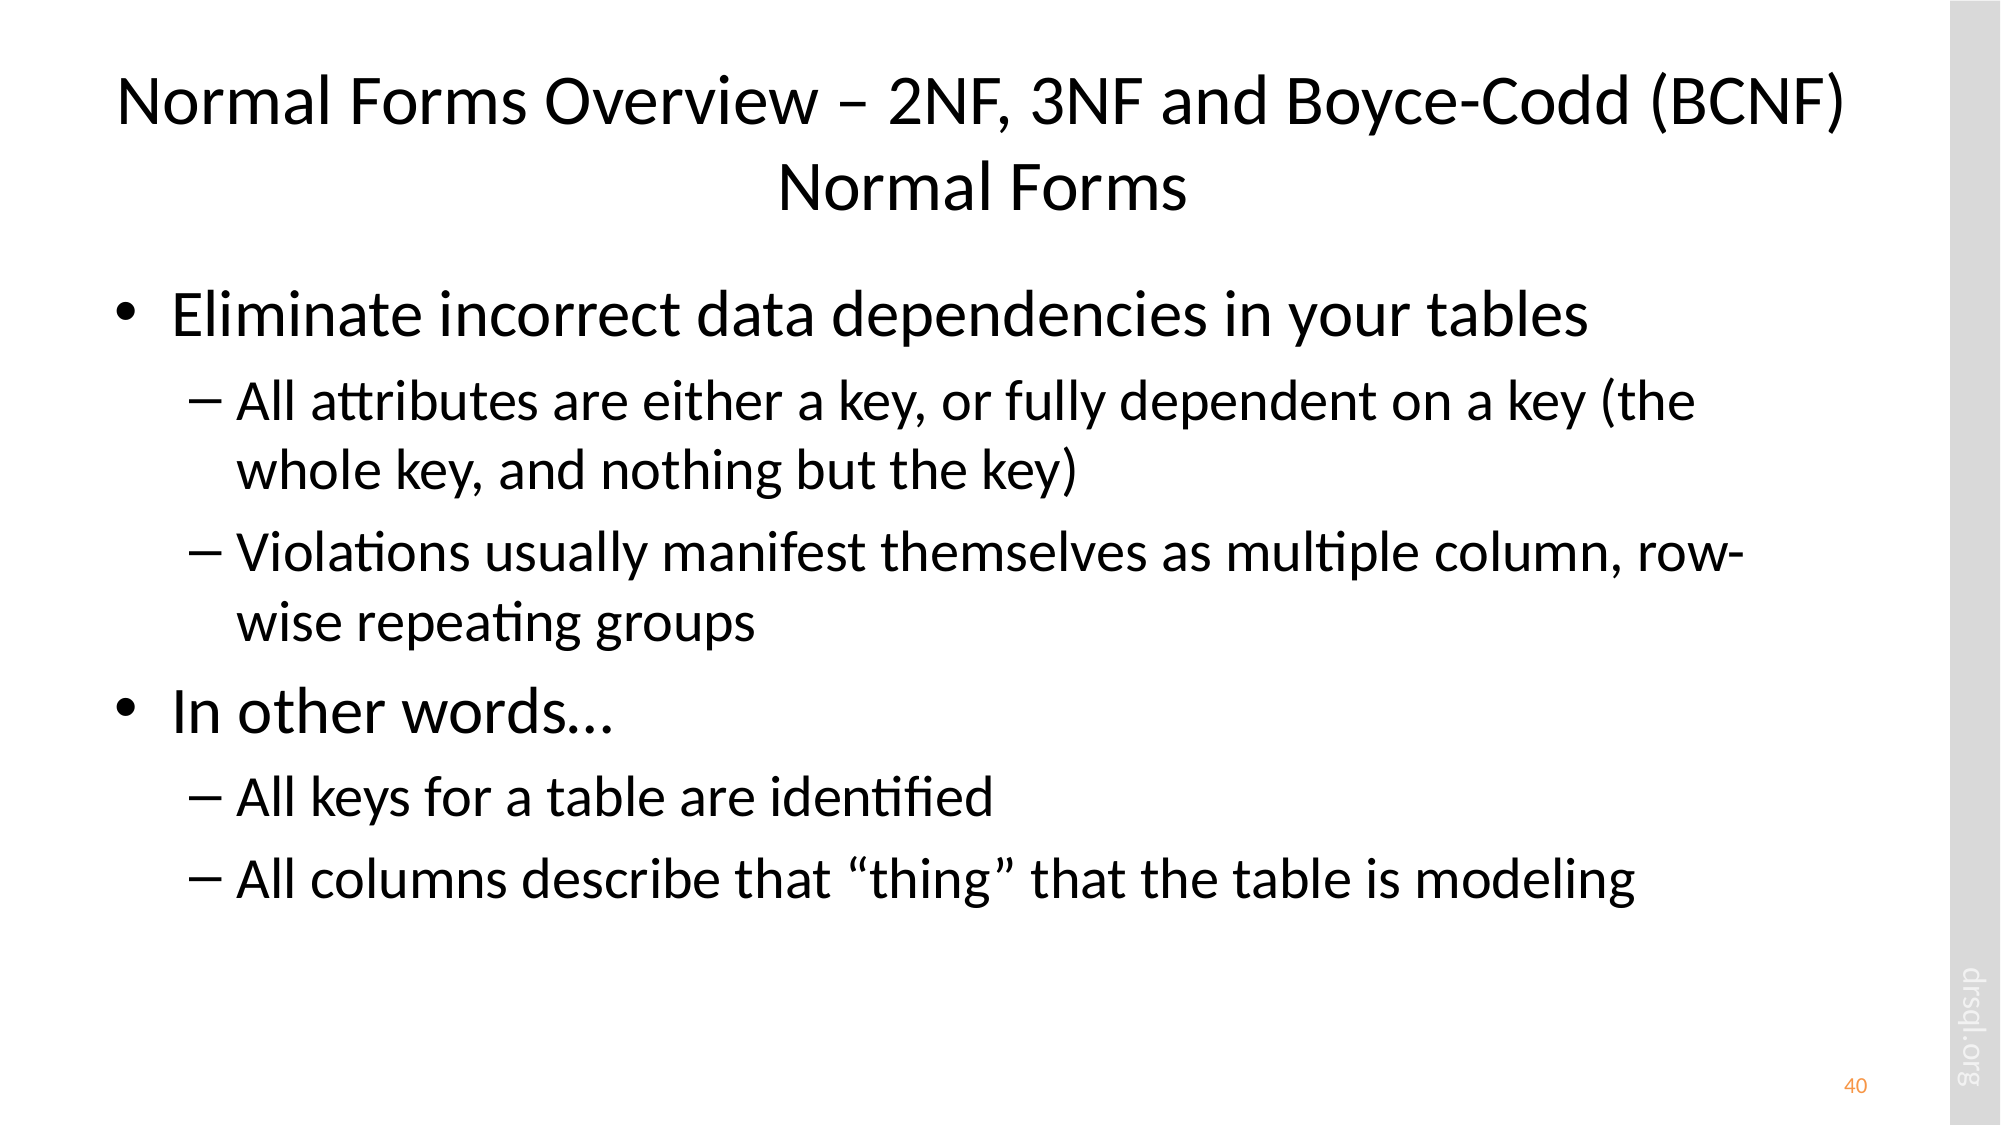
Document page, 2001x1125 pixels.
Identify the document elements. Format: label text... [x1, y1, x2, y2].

list Eliminate incorrect data dependencies in your tables All attributes are either a key, or fully dependent on a key (the whole key, and nothing but the key) Violations usually manifest themselves as multiple column, row-wise repeating groups In other words… All keys for a table are identified All columns describe that “thing” that the table is modeling [99, 262, 1800, 1005]
title Normal Forms Overview – 2NF, 3NF and Boyce-Codd (BCNF) Normal Forms [99, 45, 1867, 233]
